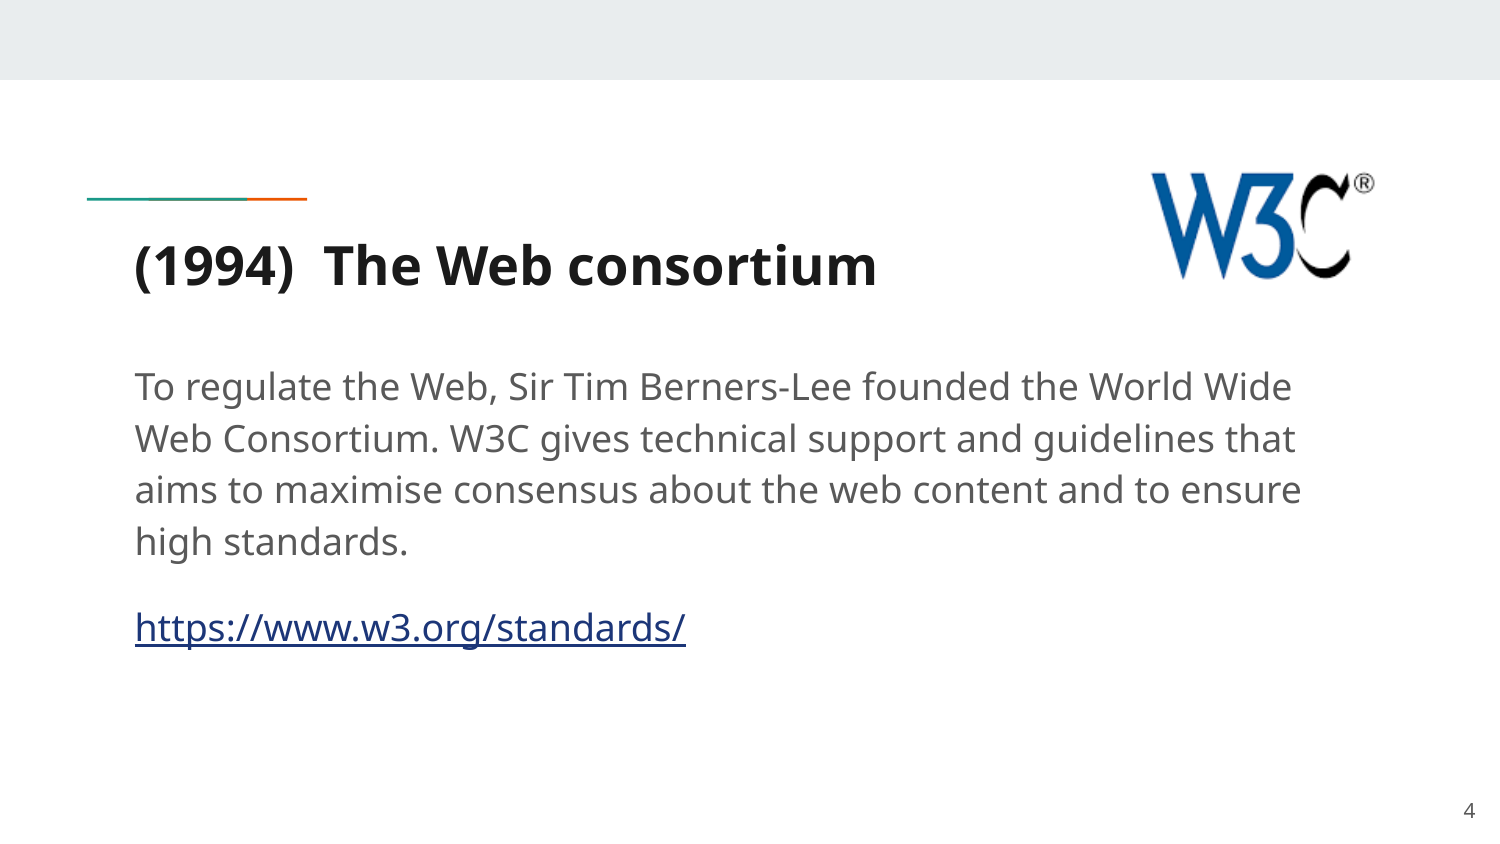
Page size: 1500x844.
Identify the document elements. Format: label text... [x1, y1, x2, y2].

title (1994) The Web consortium [119, 216, 1139, 305]
picture [1144, 147, 1382, 305]
slide_number ‹#› [1400, 779, 1491, 844]
list To regulate the Web, Sir Tim Berners-Lee founded the World Wide Web Consortium. W3C gives technical support and guidelines that aims to maximise consensus about the web content and to ensure high standards. https://www.w3.org/standards/ [119, 341, 1381, 712]
